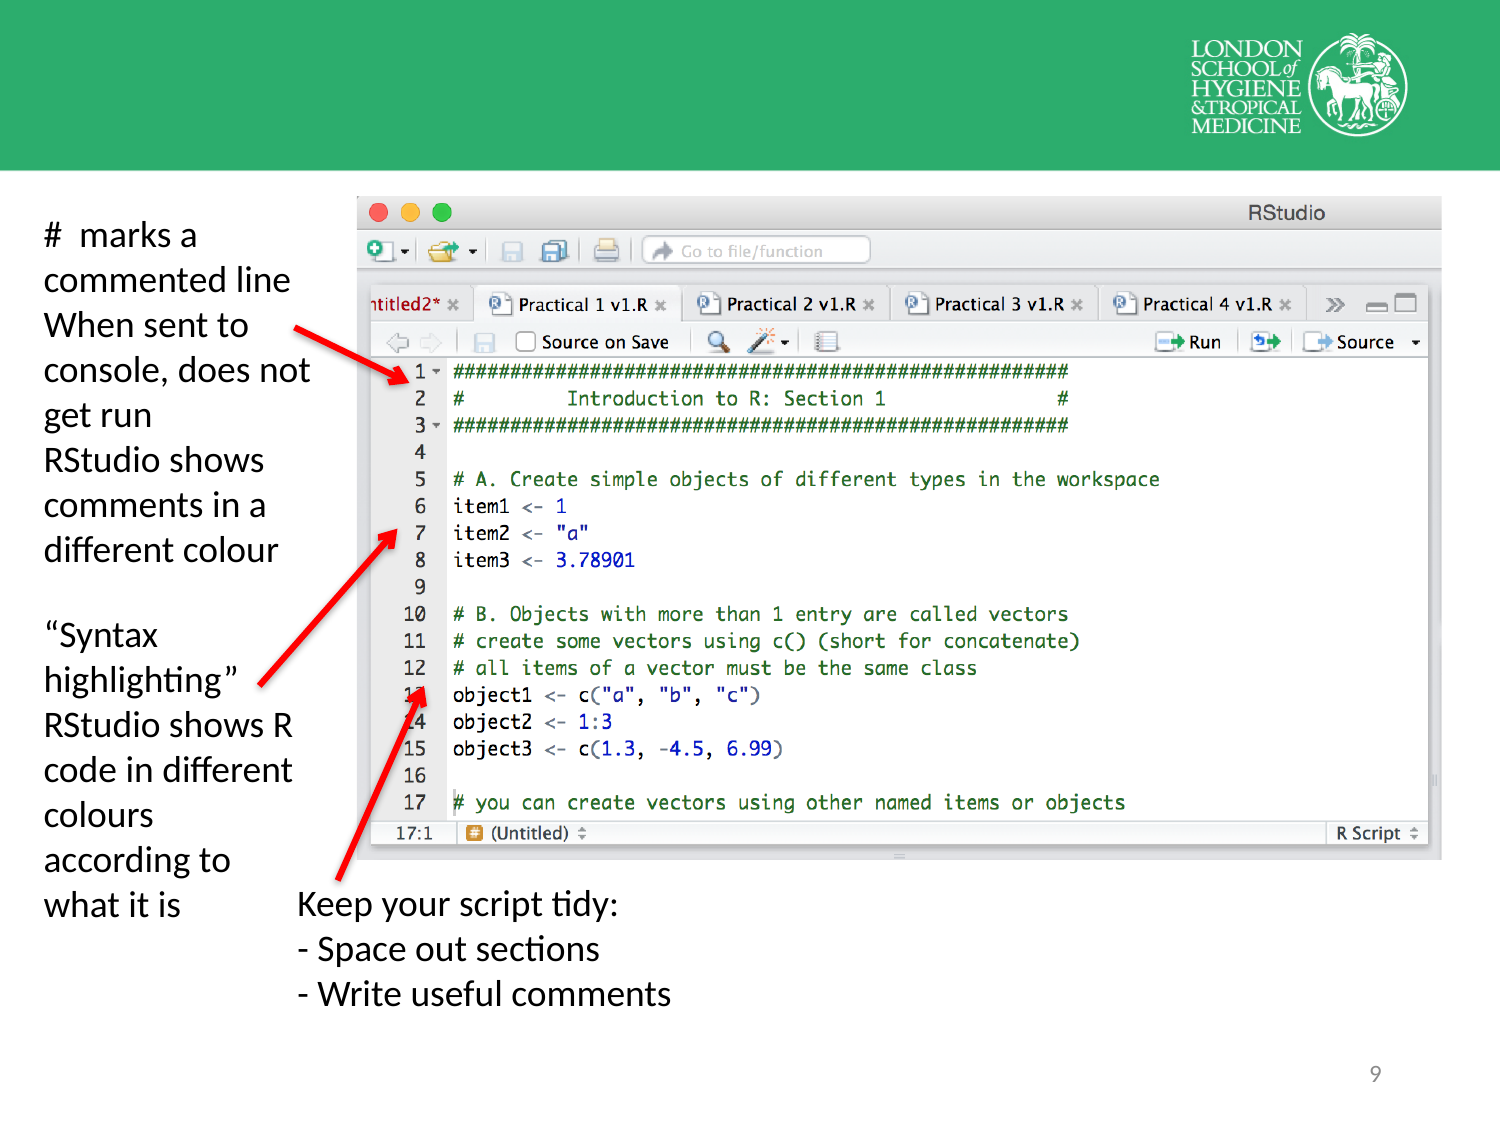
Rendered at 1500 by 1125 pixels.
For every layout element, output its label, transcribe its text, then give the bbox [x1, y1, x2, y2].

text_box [294, 327, 410, 384]
text_box # marks a commented line When sent to console, does not get run RStudio shows comments in a different colour [28, 202, 340, 578]
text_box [258, 528, 398, 686]
slide_number 8 [1059, 1042, 1397, 1103]
text_box “Syntax highlighting” RStudio shows R code in different colours according to what it is [28, 602, 321, 932]
text_box Keep your script tidy: - Space out sections - Write useful comments [282, 871, 767, 1022]
picture [0, 0, 1500, 1125]
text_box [337, 685, 425, 881]
